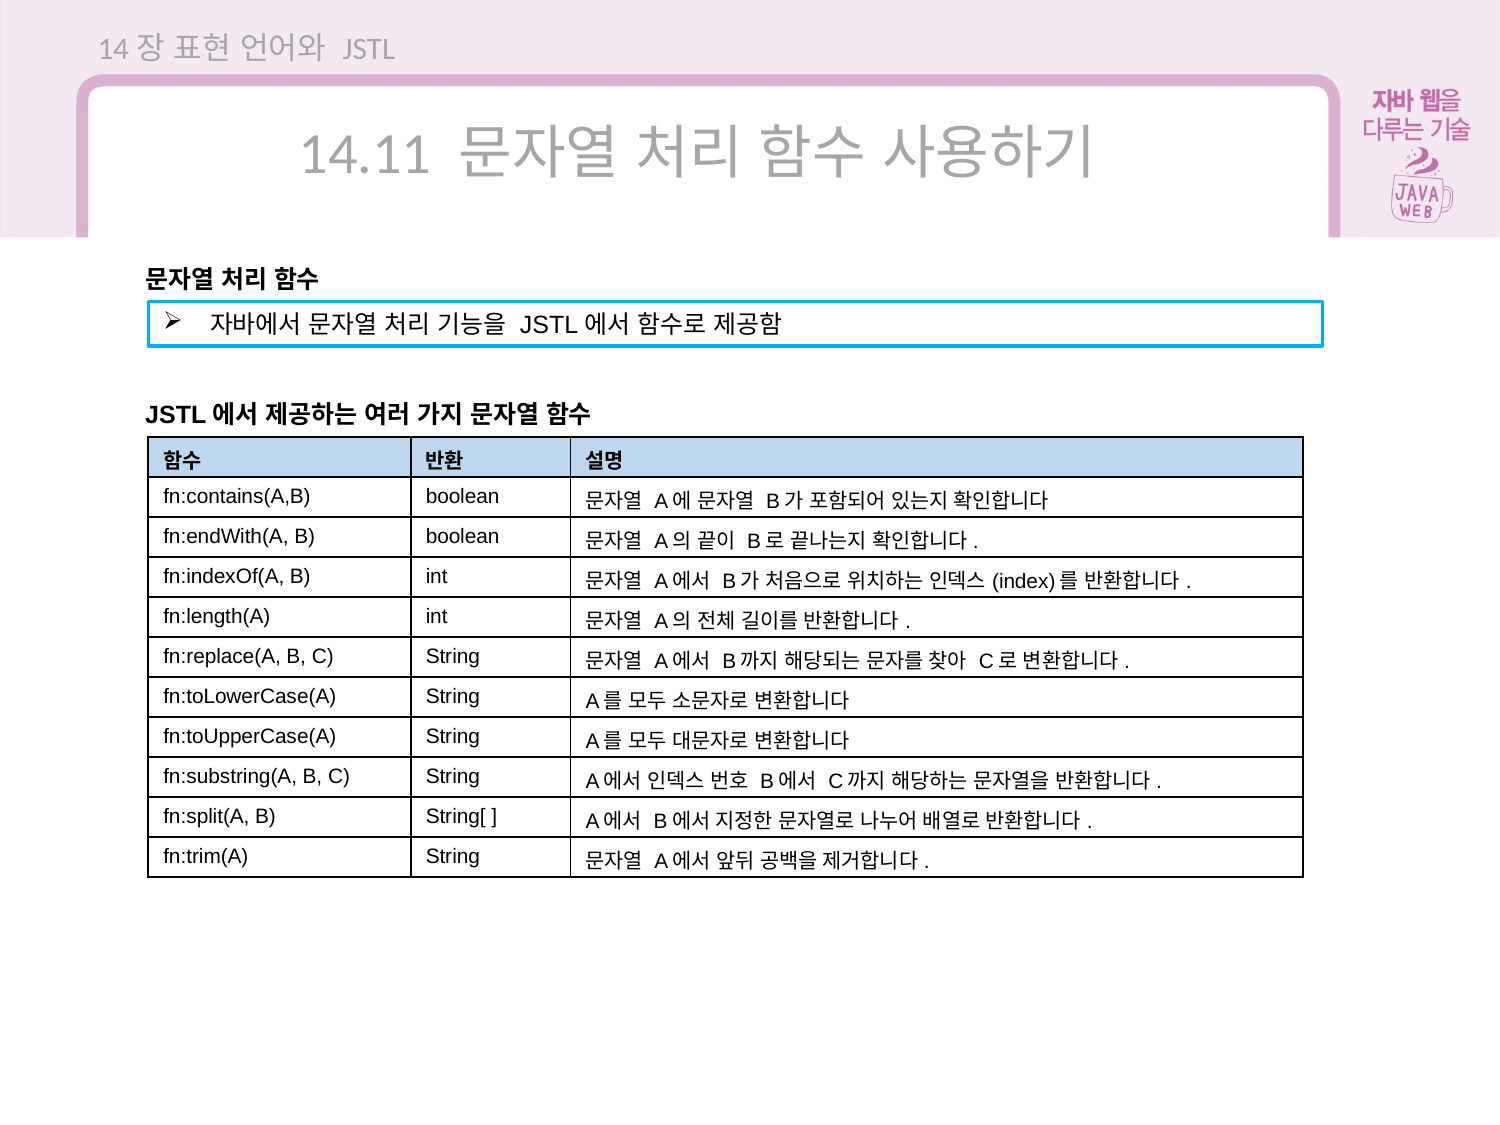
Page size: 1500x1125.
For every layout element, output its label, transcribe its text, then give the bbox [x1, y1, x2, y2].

table_cell String [412, 758, 570, 796]
table_header 함수 [149, 438, 410, 476]
table_cell fn:contains(A,B) [149, 478, 410, 516]
text_box JSTL에서 제공하는 여러 가지 문자열 함수 [130, 391, 860, 436]
table_cell String [412, 838, 570, 876]
text_box 14장 표현 언어와 JSTL [82, 0, 1133, 74]
table_cell fn:replace(A, B, C) [149, 638, 410, 676]
table_cell fn:indexOf(A, B) [149, 558, 410, 596]
text_box 자바에서 문자열 처리 기능을 JSTL에서 함수로 제공함 [148, 301, 1323, 347]
table_cell boolean [412, 478, 570, 516]
picture [0, 0, 1500, 1125]
table_header 설명 [571, 438, 1302, 476]
table_cell 문자열 A의 전체 길이를 반환합니다. [571, 598, 1302, 636]
table_cell fn:toLowerCase(A) [149, 678, 410, 716]
table_header 반환 [412, 438, 570, 476]
table_cell int [412, 558, 570, 596]
table_cell int [412, 598, 570, 636]
table_cell String [412, 638, 570, 676]
text_box 문자열 처리 함수 [130, 256, 860, 301]
table_cell A를 모두 소문자로 변환합니다 [571, 678, 1302, 716]
table_cell fn:split(A, B) [149, 798, 410, 836]
table_cell boolean [412, 518, 570, 556]
table_cell 문자열 A에서 B가 처음으로 위치하는 인덱스(index)를 반환합니다. [571, 558, 1302, 596]
table_cell A에서 인덱스 번호 B에서 C까지 해당하는 문자열을 반환합니다. [571, 758, 1302, 796]
table_cell String [412, 718, 570, 756]
table_cell 문자열 A에 문자열 B가 포함되어 있는지 확인합니다 [571, 478, 1302, 516]
text_box 14.11 문자열 처리 함수 사용하기 [172, 107, 1223, 193]
table_cell String [412, 678, 570, 716]
table_cell fn:substring(A, B, C) [149, 758, 410, 796]
table_cell fn:length(A) [149, 598, 410, 636]
table_cell 문자열 A의 끝이 B로 끝나는지 확인합니다. [571, 518, 1302, 556]
table_cell A에서 B에서 지정한 문자열로 나누어 배열로 반환합니다. [571, 798, 1302, 836]
table_cell fn:trim(A) [149, 838, 410, 876]
table_cell fn:toUpperCase(A) [149, 718, 410, 756]
table_cell 문자열 A에서 B까지 해당되는 문자를 찾아 C로 변환합니다. [571, 638, 1302, 676]
table_cell fn:endWith(A, B) [149, 518, 410, 556]
table_cell 문자열 A에서 앞뒤 공백을 제거합니다. [571, 838, 1302, 876]
table_cell String[ ] [412, 798, 570, 836]
table_cell A를 모두 대문자로 변환합니다 [571, 718, 1302, 756]
